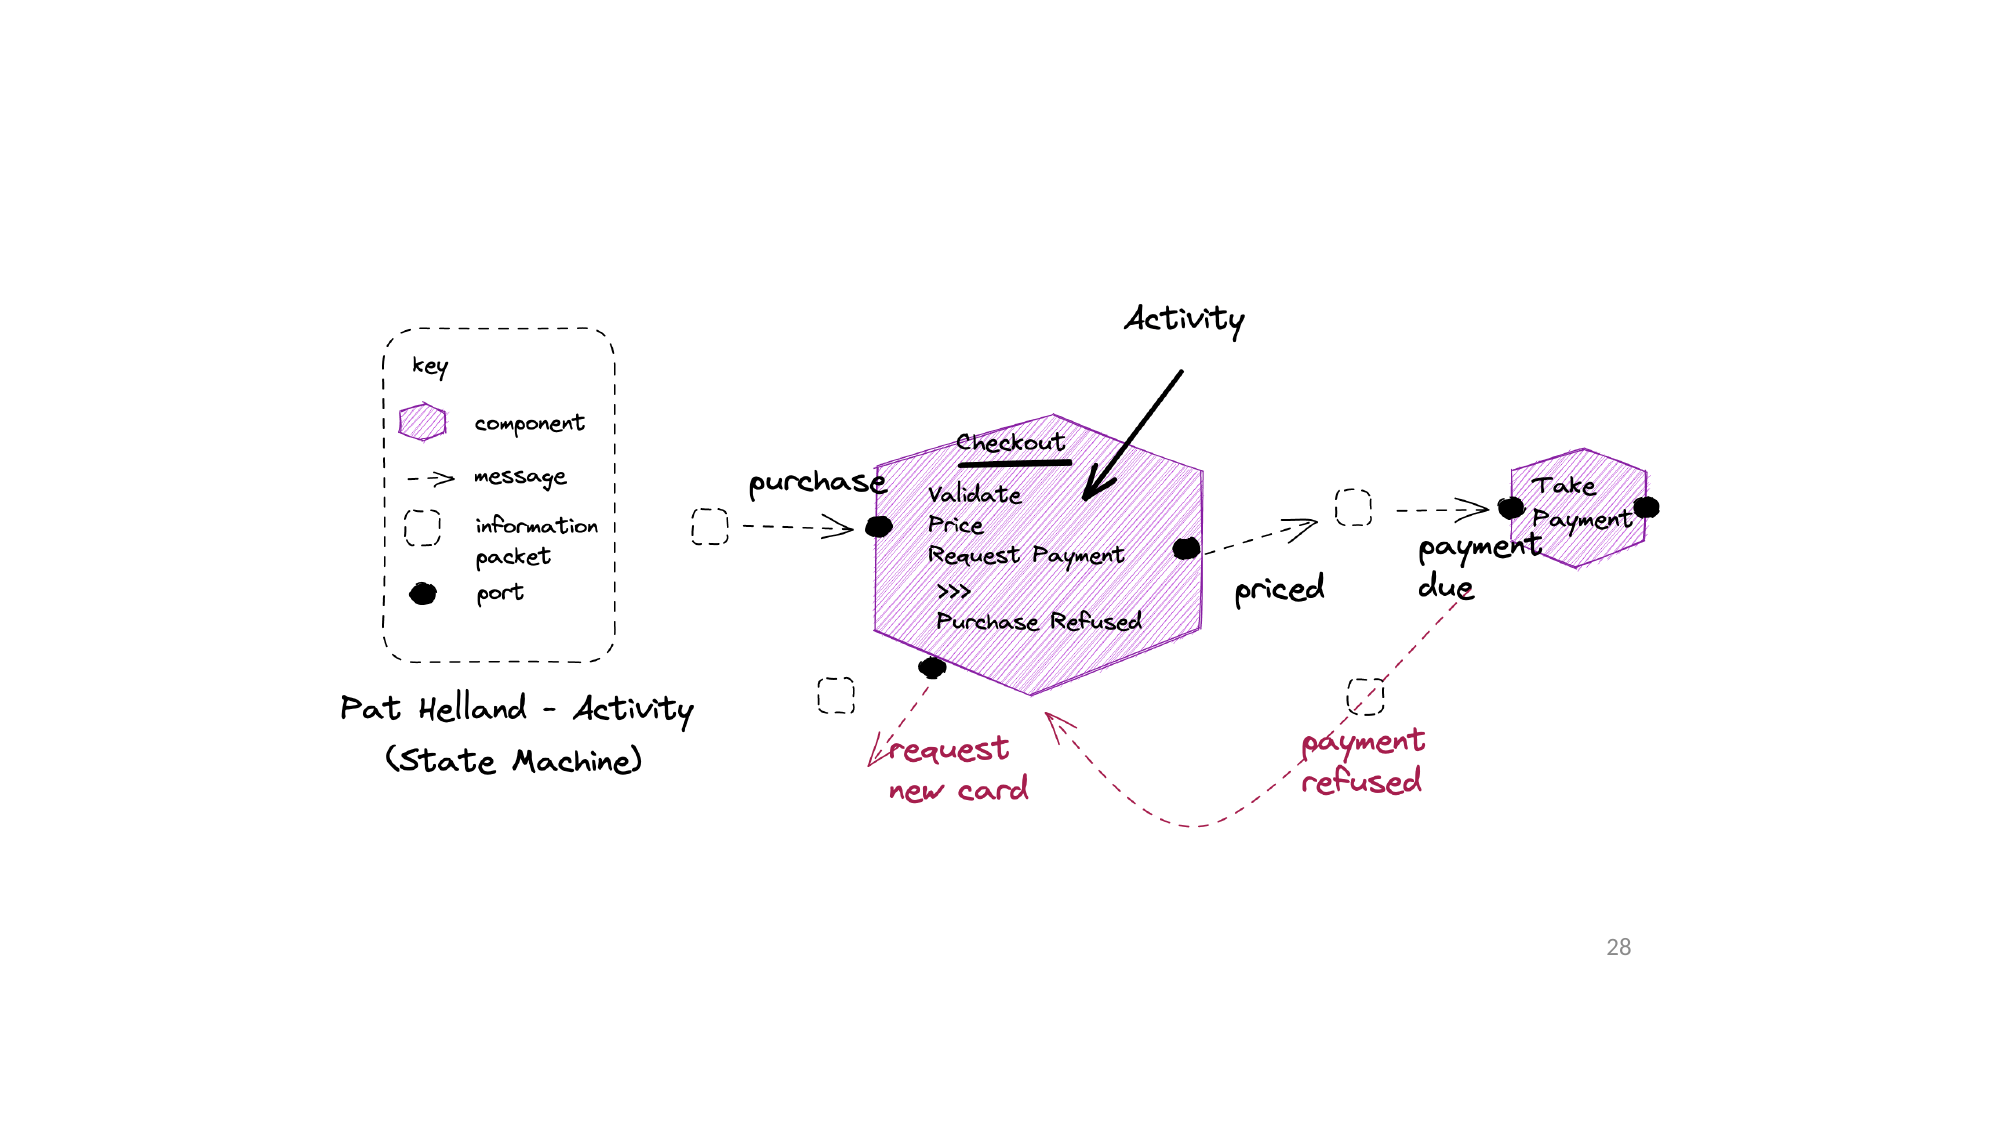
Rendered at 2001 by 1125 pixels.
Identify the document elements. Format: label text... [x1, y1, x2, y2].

picture [329, 287, 1671, 838]
slide_number 28 [1309, 922, 1647, 968]
